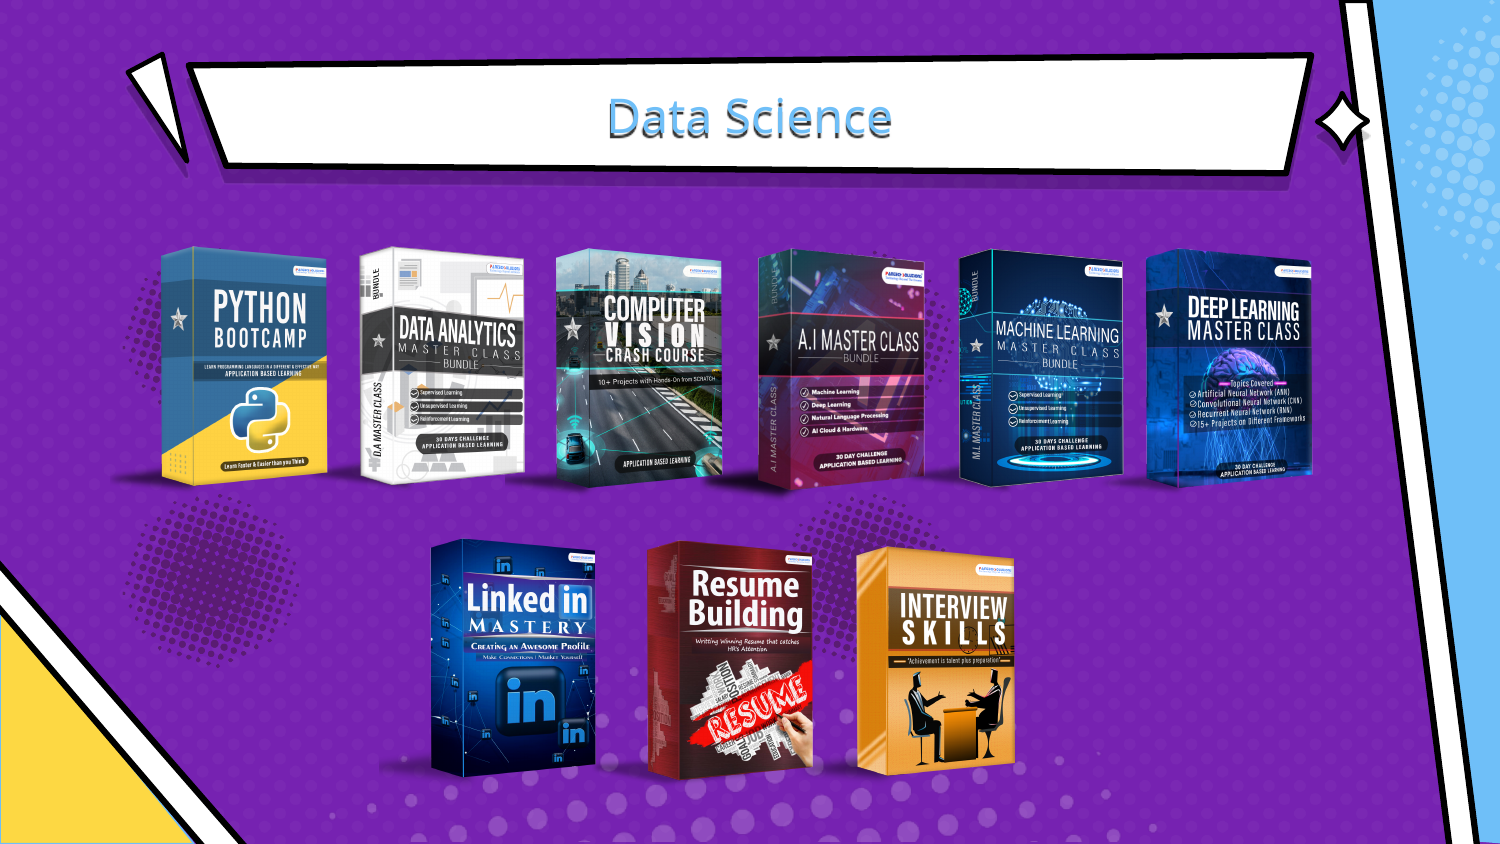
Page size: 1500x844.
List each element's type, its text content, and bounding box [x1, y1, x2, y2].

picture [110, 232, 1363, 503]
title Data Science [116, 91, 1383, 137]
picture [379, 515, 1065, 792]
